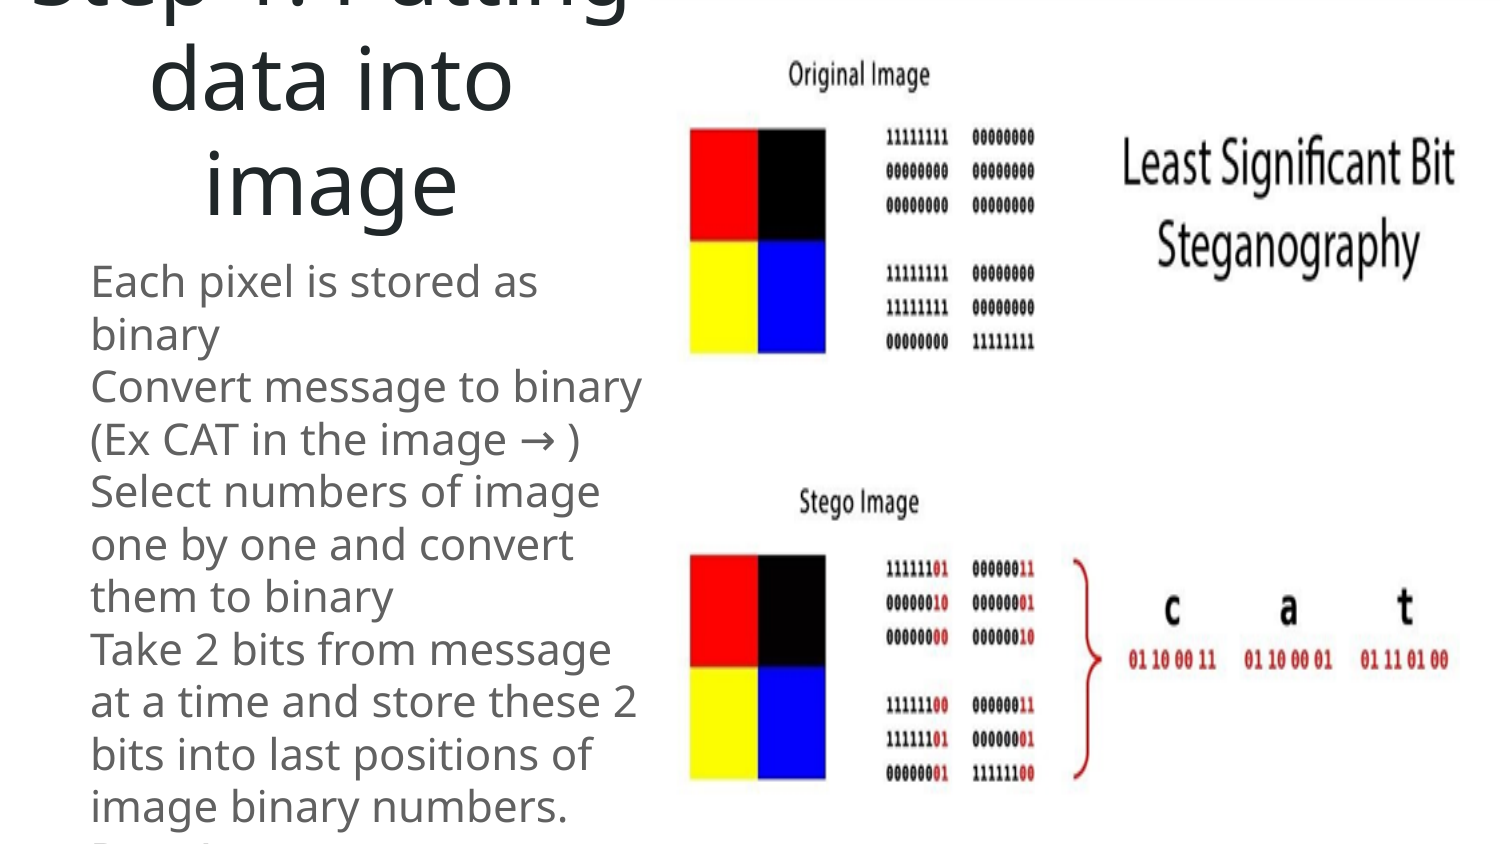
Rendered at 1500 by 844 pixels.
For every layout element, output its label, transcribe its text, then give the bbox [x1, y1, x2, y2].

picture [649, 0, 1500, 844]
title Step 1: Putting data into image [0, 0, 647, 238]
subtitle Each pixel is stored as binary Convert message to binary (Ex CAT in the image → ) Select numbers of image one by one and convert them to binary Take 2 bits from message at a time and store these 2 bits into last positions of image binary numbers. Done! [0, 238, 644, 795]
